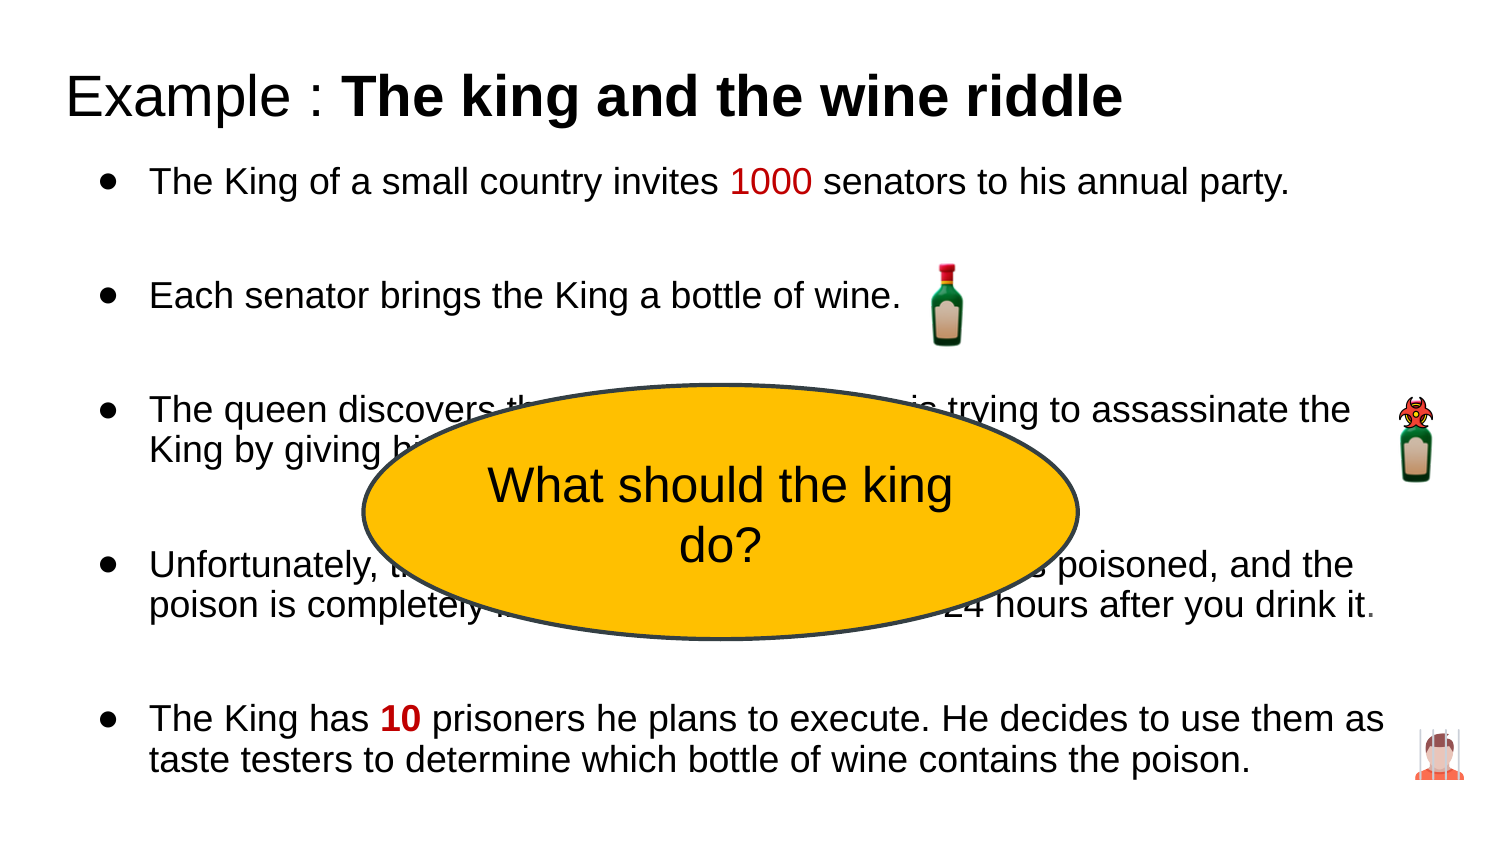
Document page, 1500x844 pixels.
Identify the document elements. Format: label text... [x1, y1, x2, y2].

picture [898, 256, 996, 354]
title Example : The king and the wine riddle [54, 16, 1348, 180]
picture [1413, 729, 1465, 780]
list The King of a small country invites 1000 senators to his annual party. Each senator brings the King a bottle of wine. The queen discovers that one of the senators is trying to assassinate the King by giving him a bottle of poisoned wine. Unfortunately, they do not know which bottle of wine is poisoned, and the poison is completely indiscernible. It will kill you 24 hours after you drink it. The King has 10 prisoners he plans to execute. He decides to use them as taste testers to determine which bottle of wine contains the poison. [62, 156, 1406, 828]
text_box What should the king do? [361, 382, 1080, 642]
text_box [1367, 392, 1465, 491]
